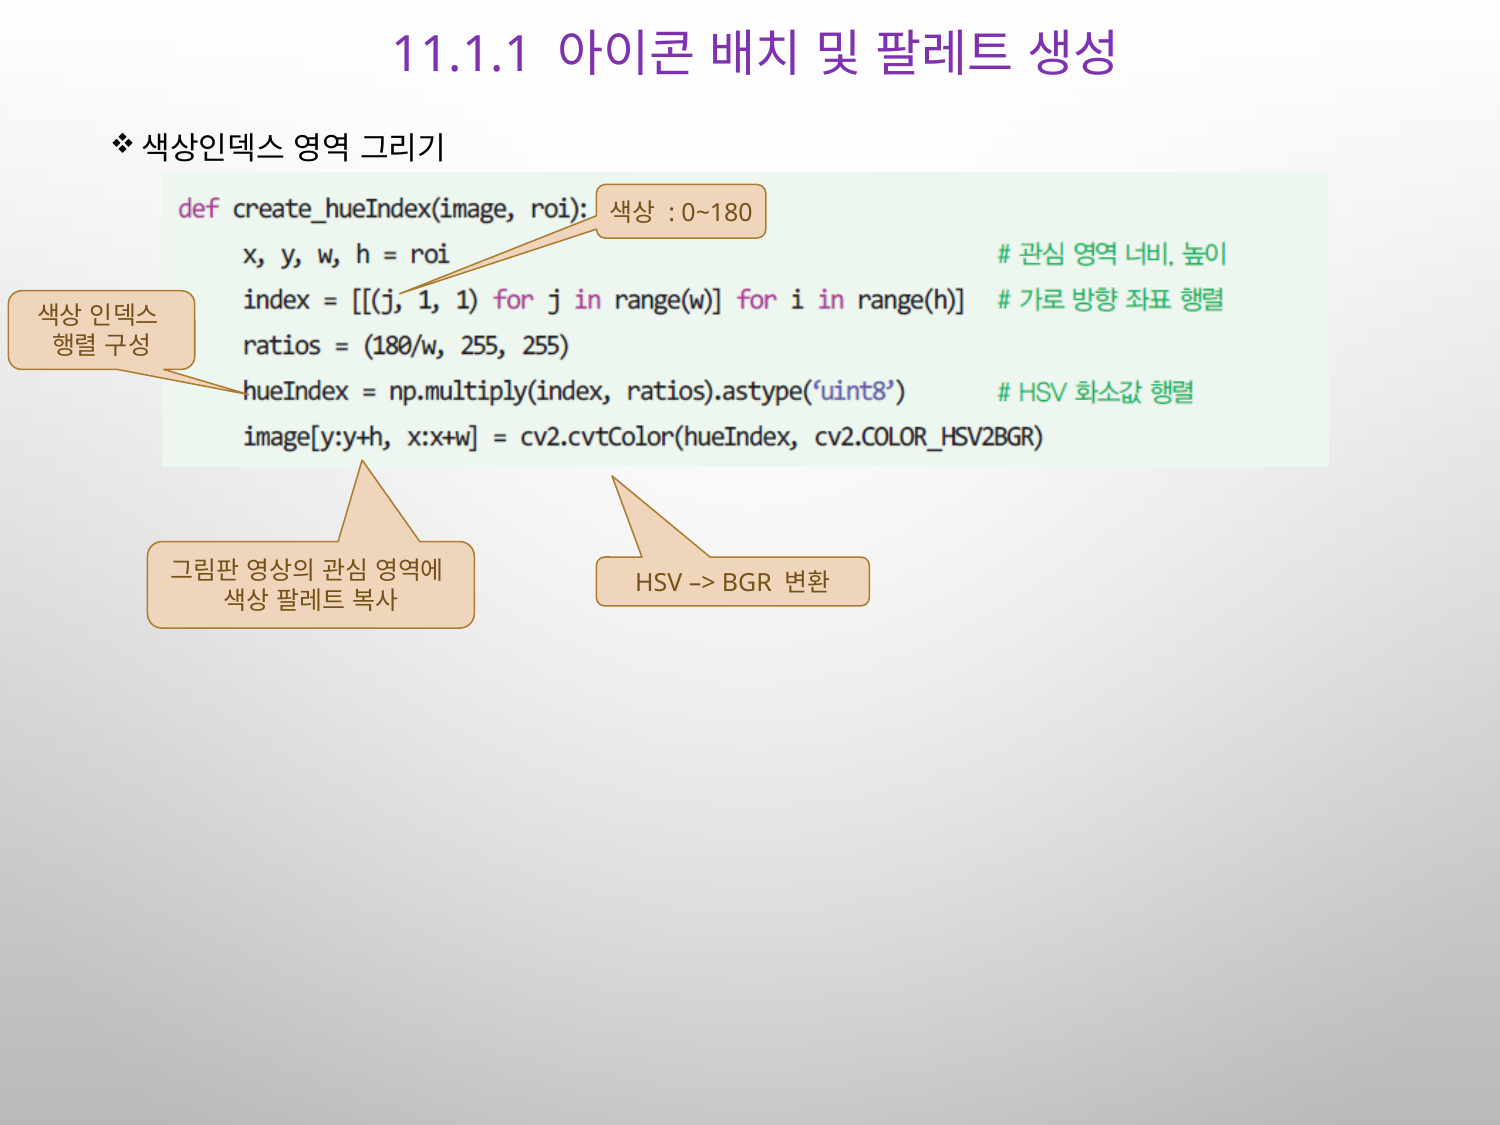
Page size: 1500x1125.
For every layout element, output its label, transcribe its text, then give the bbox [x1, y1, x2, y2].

title 11.1.1 아이콘 배치 및 팔레트 생성 [53, 4, 1459, 107]
list 색상인덱스 영역 그리기 [53, 113, 1459, 1102]
text_box HSV –> BGR 변환 [595, 476, 871, 607]
text_box 색상 인덱스 행렬 구성 [7, 289, 156, 378]
picture [0, 0, 1500, 1125]
text_box 그림판 영상의 관심 영역에 색상 팔레트 복사 [146, 476, 476, 629]
